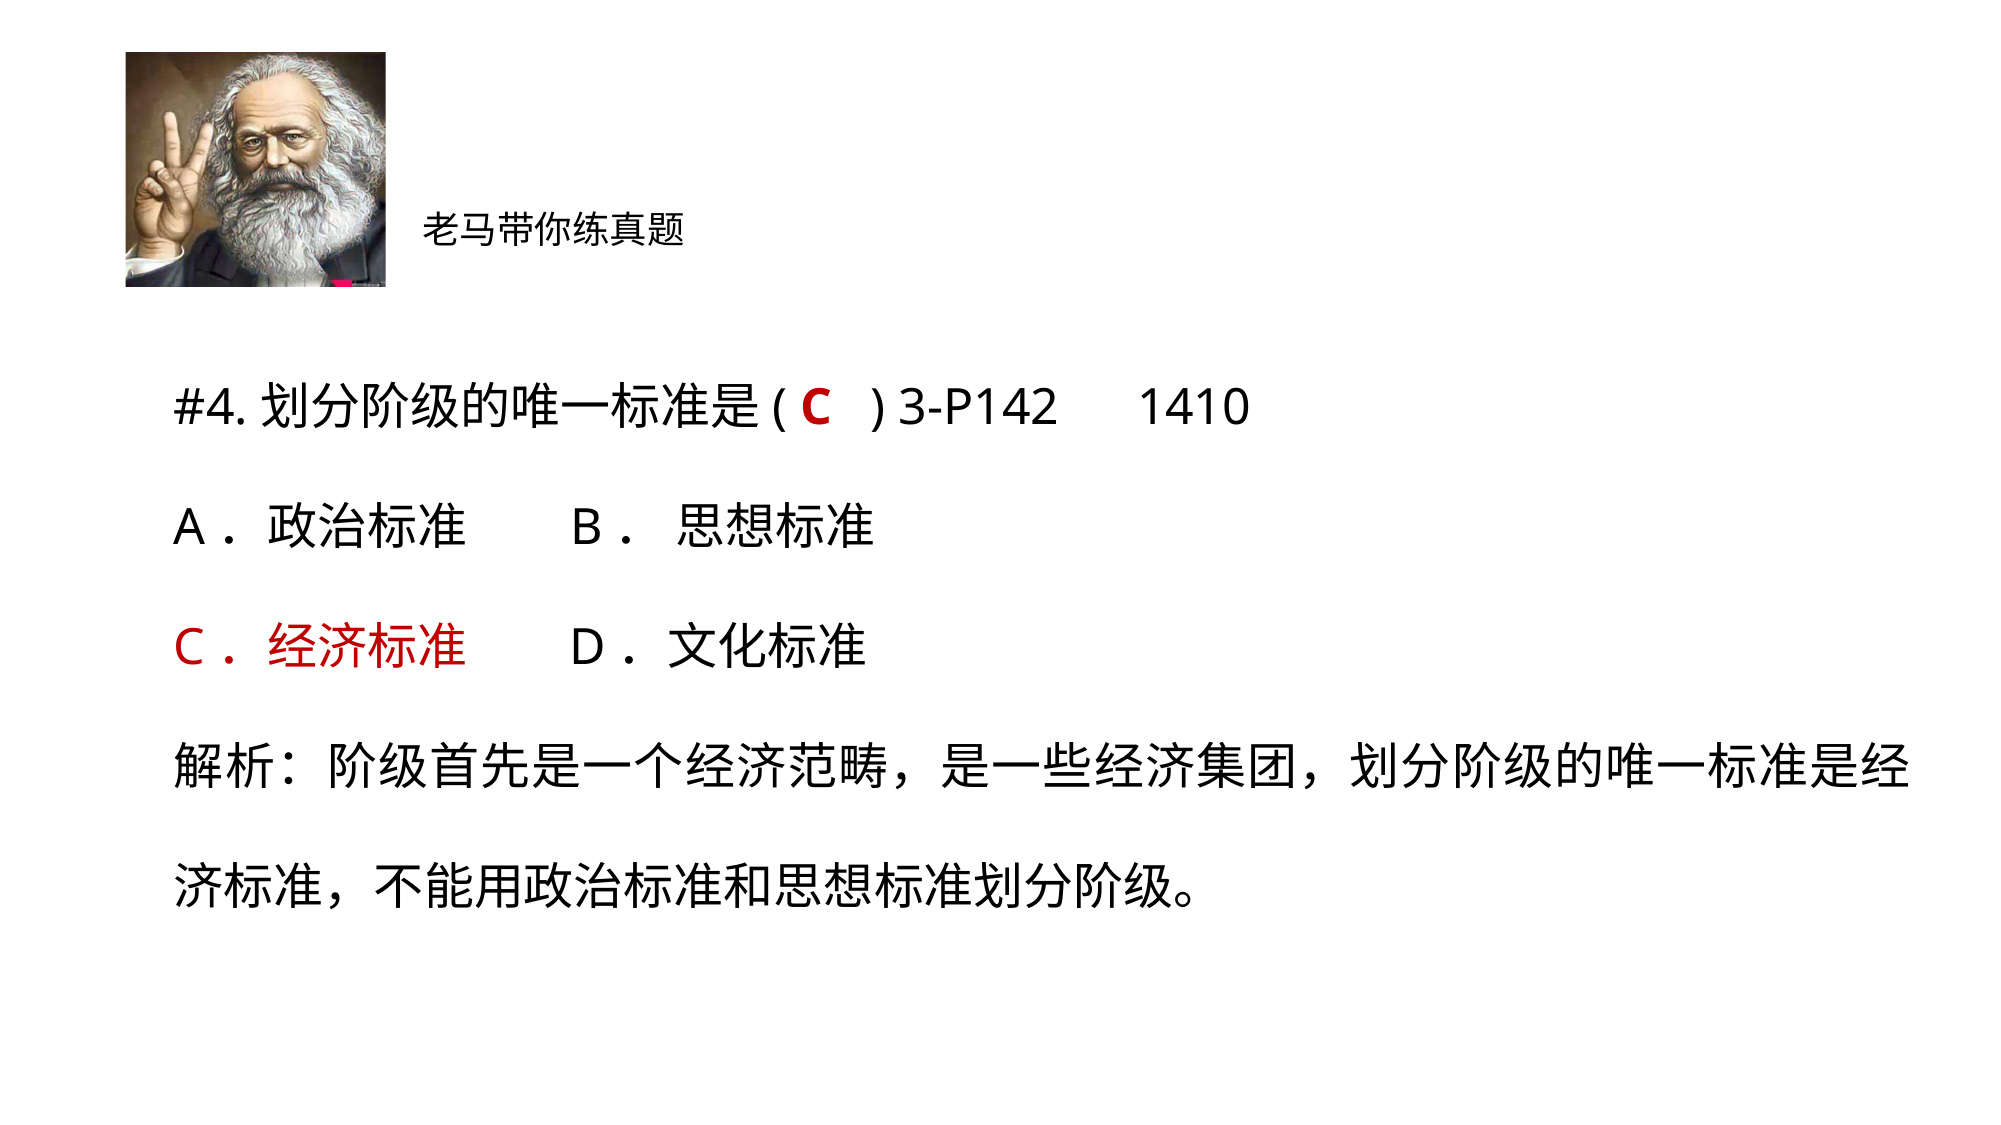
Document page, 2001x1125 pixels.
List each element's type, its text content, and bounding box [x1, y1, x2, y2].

list #4.划分阶级的唯一标准是( C ) 3-P142 1410 A．政治标准 B． 思想标准 C．经济标准 D．文化标准 解析：阶级首先是一个经济范畴，是一些经济集团，划分阶级的唯一标准是经济标准，不能用政治标准和思想标准划分阶级。 [158, 307, 1926, 1080]
picture [125, 51, 386, 287]
title 老马带你练真题 [407, 171, 1409, 287]
